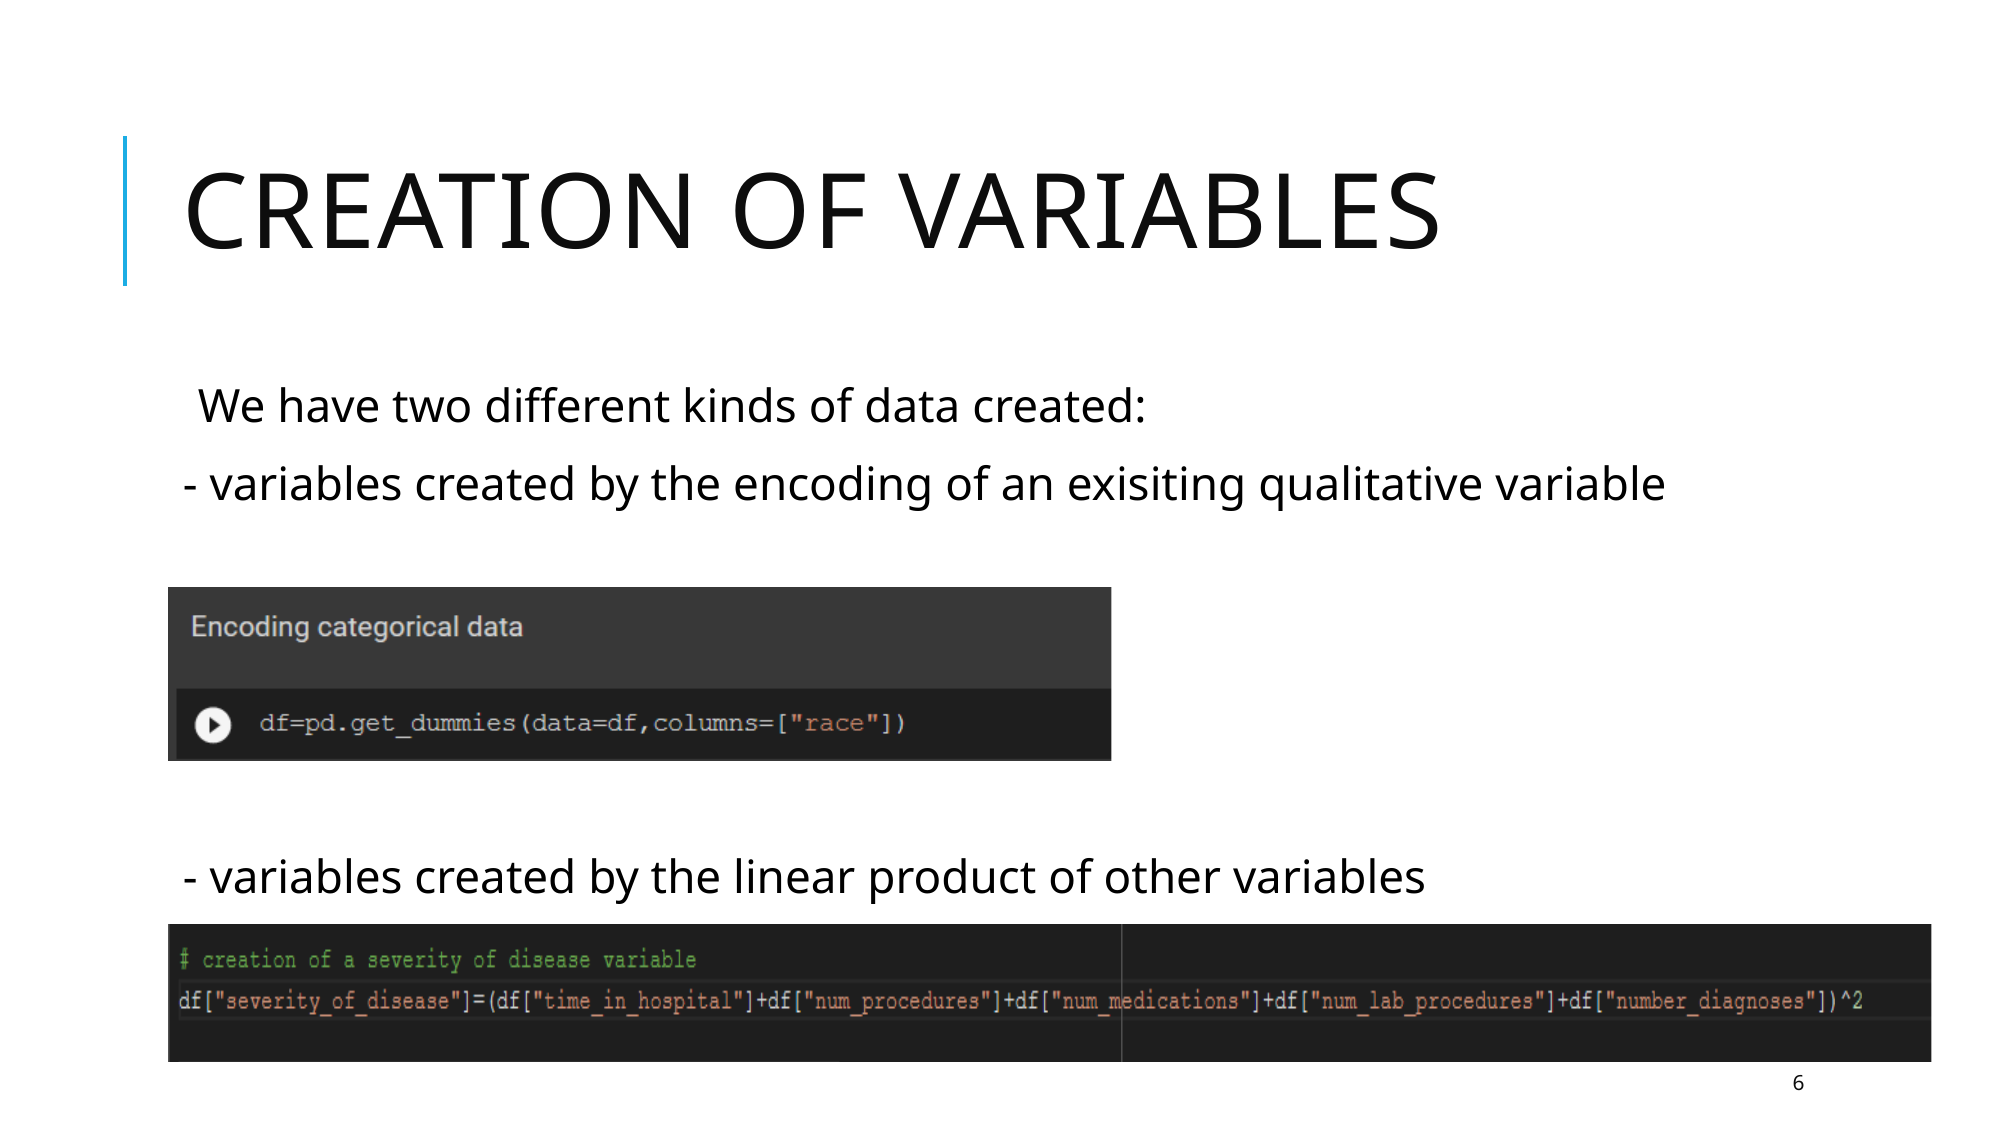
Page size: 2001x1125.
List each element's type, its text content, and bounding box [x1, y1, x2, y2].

list We have two different kinds of data created: - variables created by the encoding of an exisiting qualitative variable - variables created by the linear product of other variables [168, 375, 1763, 921]
picture [167, 924, 1932, 1062]
slide_number 6 [1777, 1067, 1938, 1107]
picture [167, 586, 1112, 761]
title Creation of variables [168, 96, 1763, 342]
